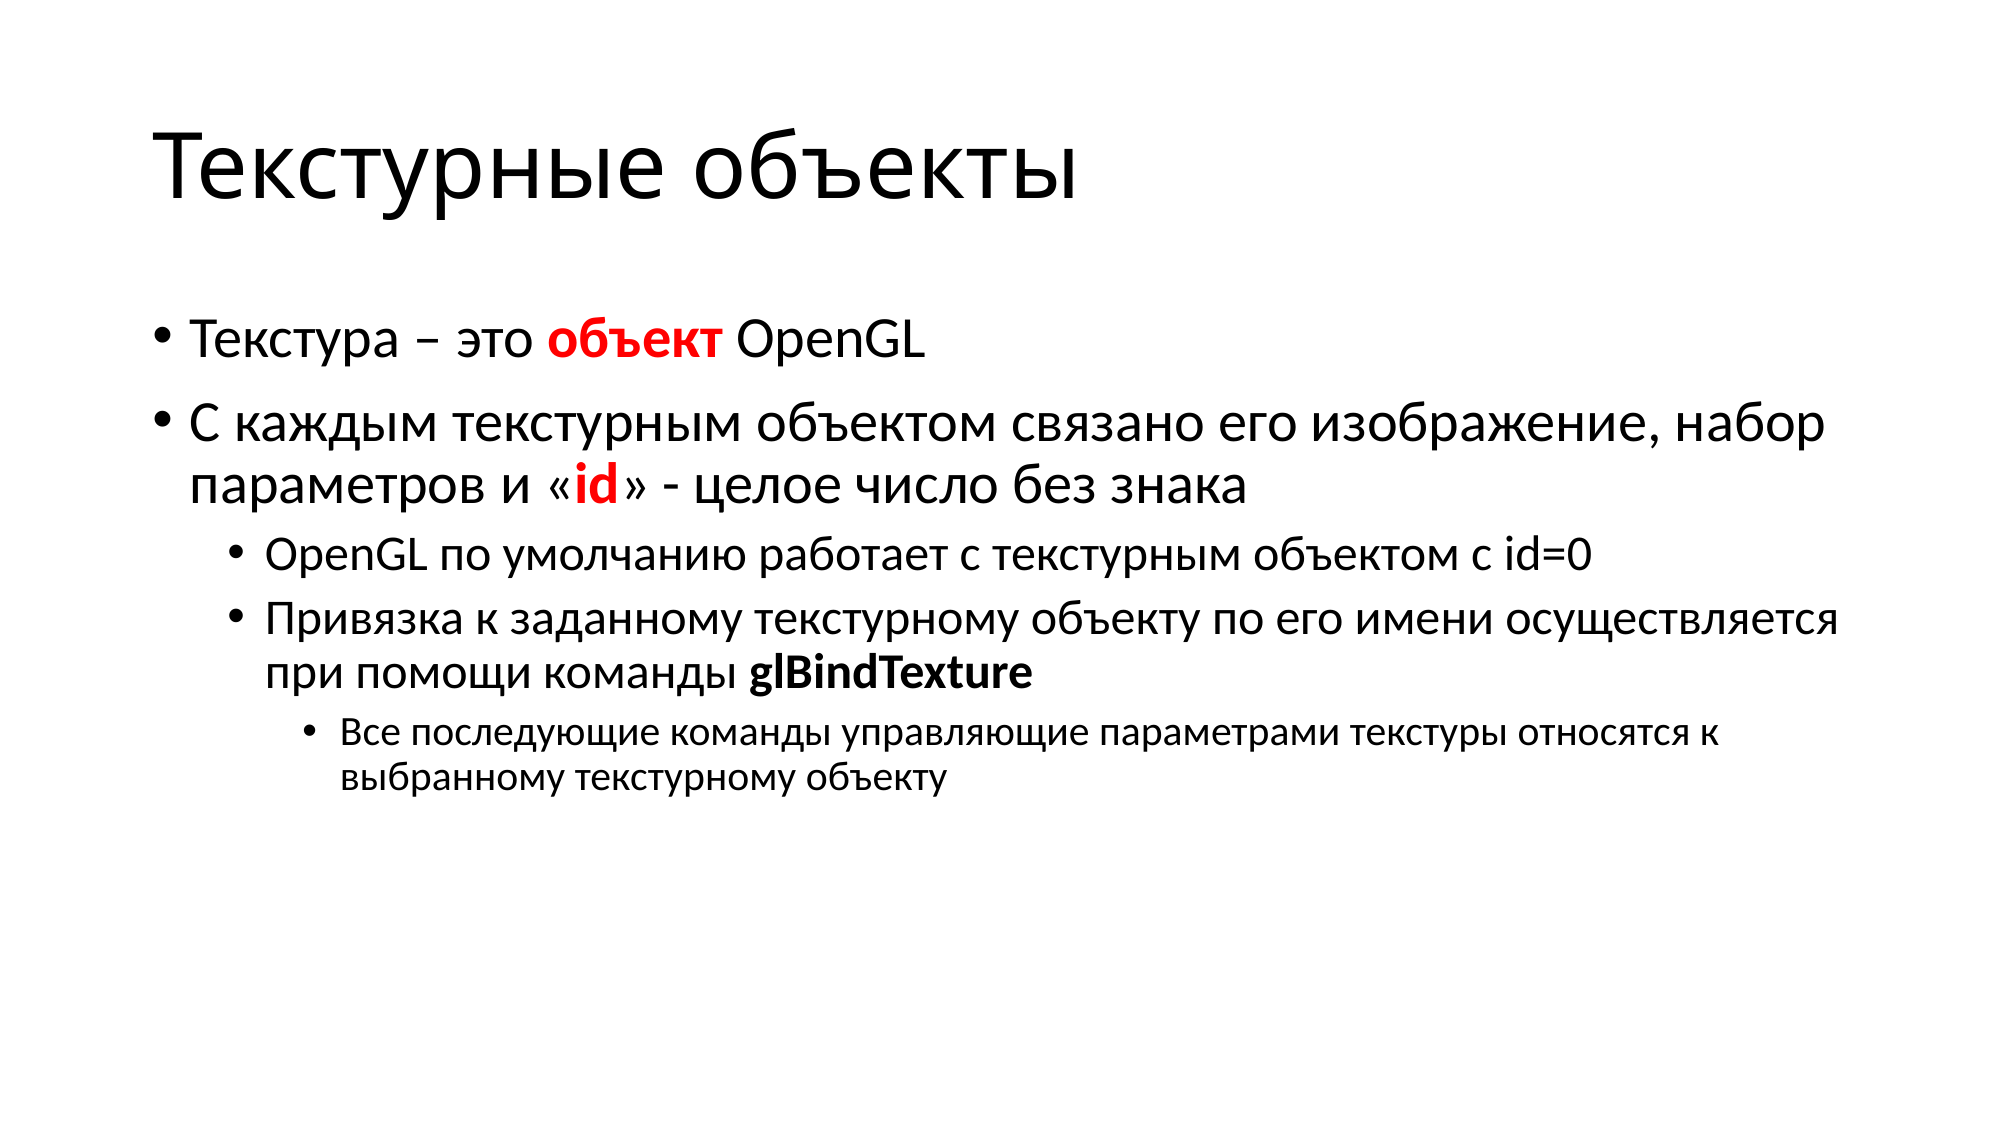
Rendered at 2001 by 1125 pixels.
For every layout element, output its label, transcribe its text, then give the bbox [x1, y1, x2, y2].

list Текстура – это объект OpenGL С каждым текстурным объектом связано его изображение, набор параметров и «id» - целое число без знака OpenGL по умолчанию работает с текстурным объектом с id=0 Привязка к заданному текстурному объекту по его имени осуществляется при помощи команды glBindTexture Все последующие команды управляющие параметрами текстуры относятся к выбранному текстурному объекту [137, 299, 1863, 1014]
title Текстурные объекты [137, 59, 1863, 278]
